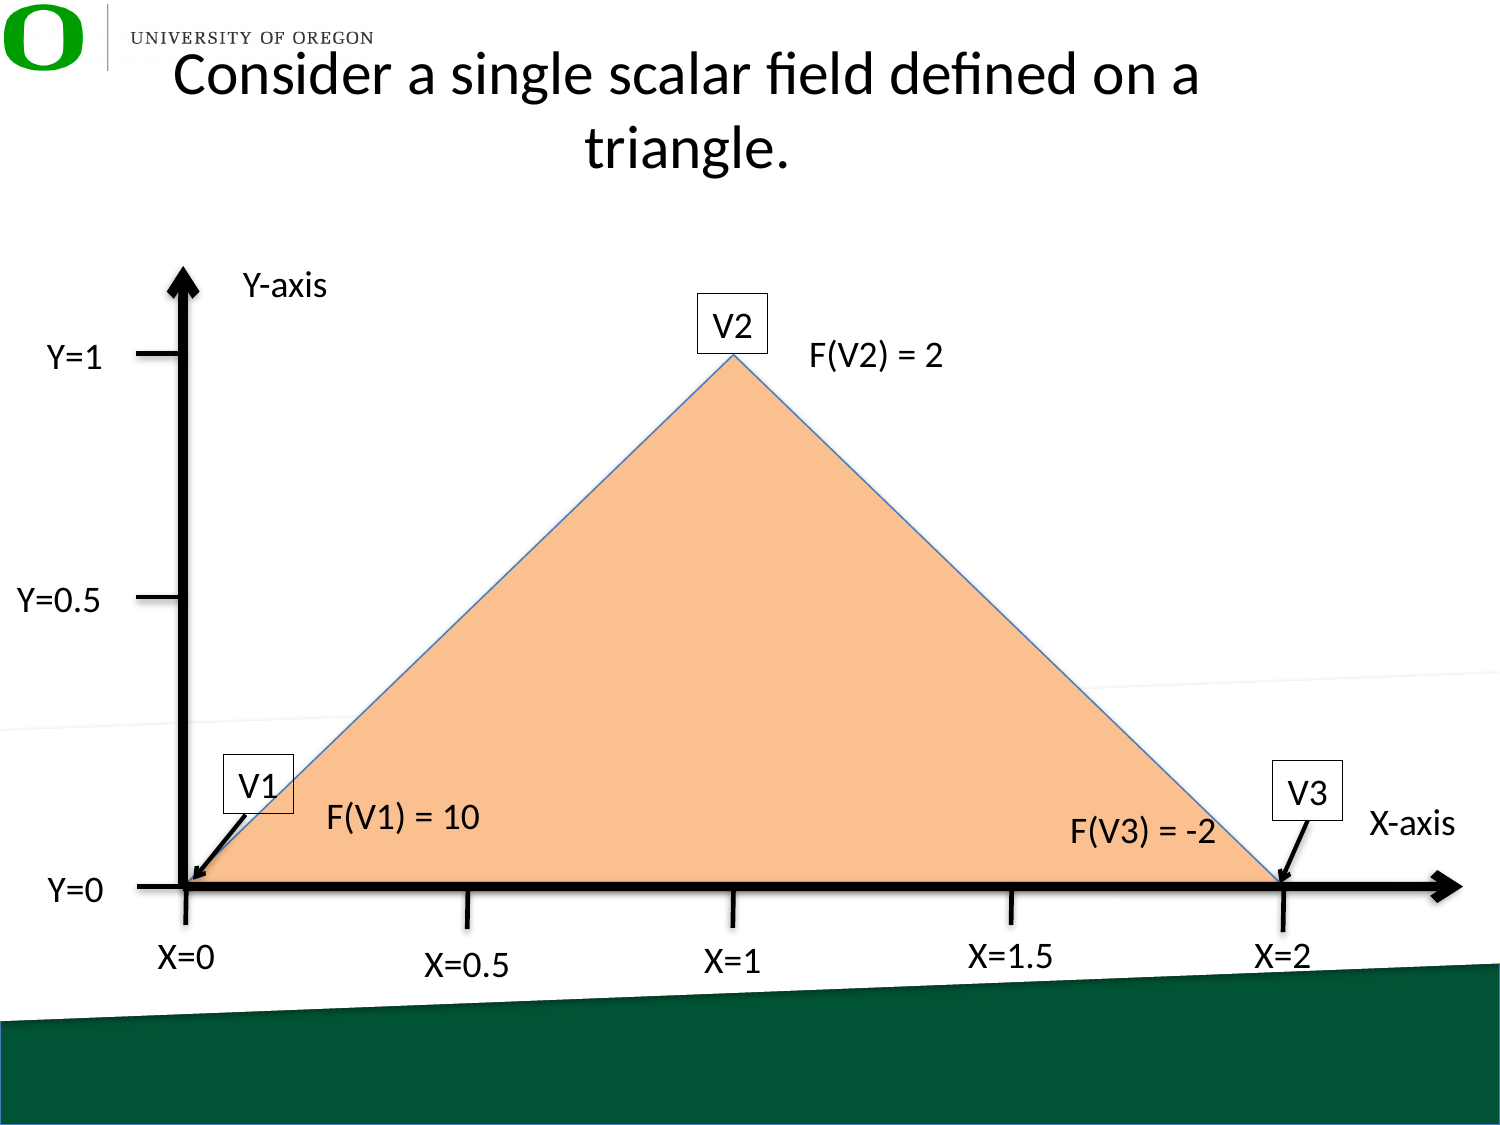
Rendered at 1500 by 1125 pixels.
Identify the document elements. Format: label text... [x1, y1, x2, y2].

text_box V1 [223, 754, 294, 814]
text_box Y=0 [32, 857, 119, 918]
text_box [250, 354, 1273, 880]
text_box X=1.5 [953, 923, 1069, 984]
picture [4, 4, 373, 71]
text_box X-axis [1354, 791, 1472, 851]
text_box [192, 814, 246, 881]
text_box Y=0.5 [1, 567, 117, 628]
text_box X=2 [1239, 923, 1327, 984]
text_box X=1 [689, 929, 777, 989]
text_box F(V2) = 2 [794, 323, 959, 383]
text_box X=0.5 [409, 932, 525, 992]
title Consider a single scalar field defined on a triangle. [100, 25, 1276, 189]
text_box F(V1) = 10 [311, 784, 495, 845]
text_box Y=1 [31, 324, 118, 384]
text_box F(V3) = -2 [1055, 799, 1232, 859]
text_box X=0 [142, 924, 230, 985]
text_box V3 [1272, 760, 1343, 821]
text_box Y-axis [228, 253, 343, 313]
text_box V2 [697, 293, 768, 354]
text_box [1279, 821, 1308, 884]
